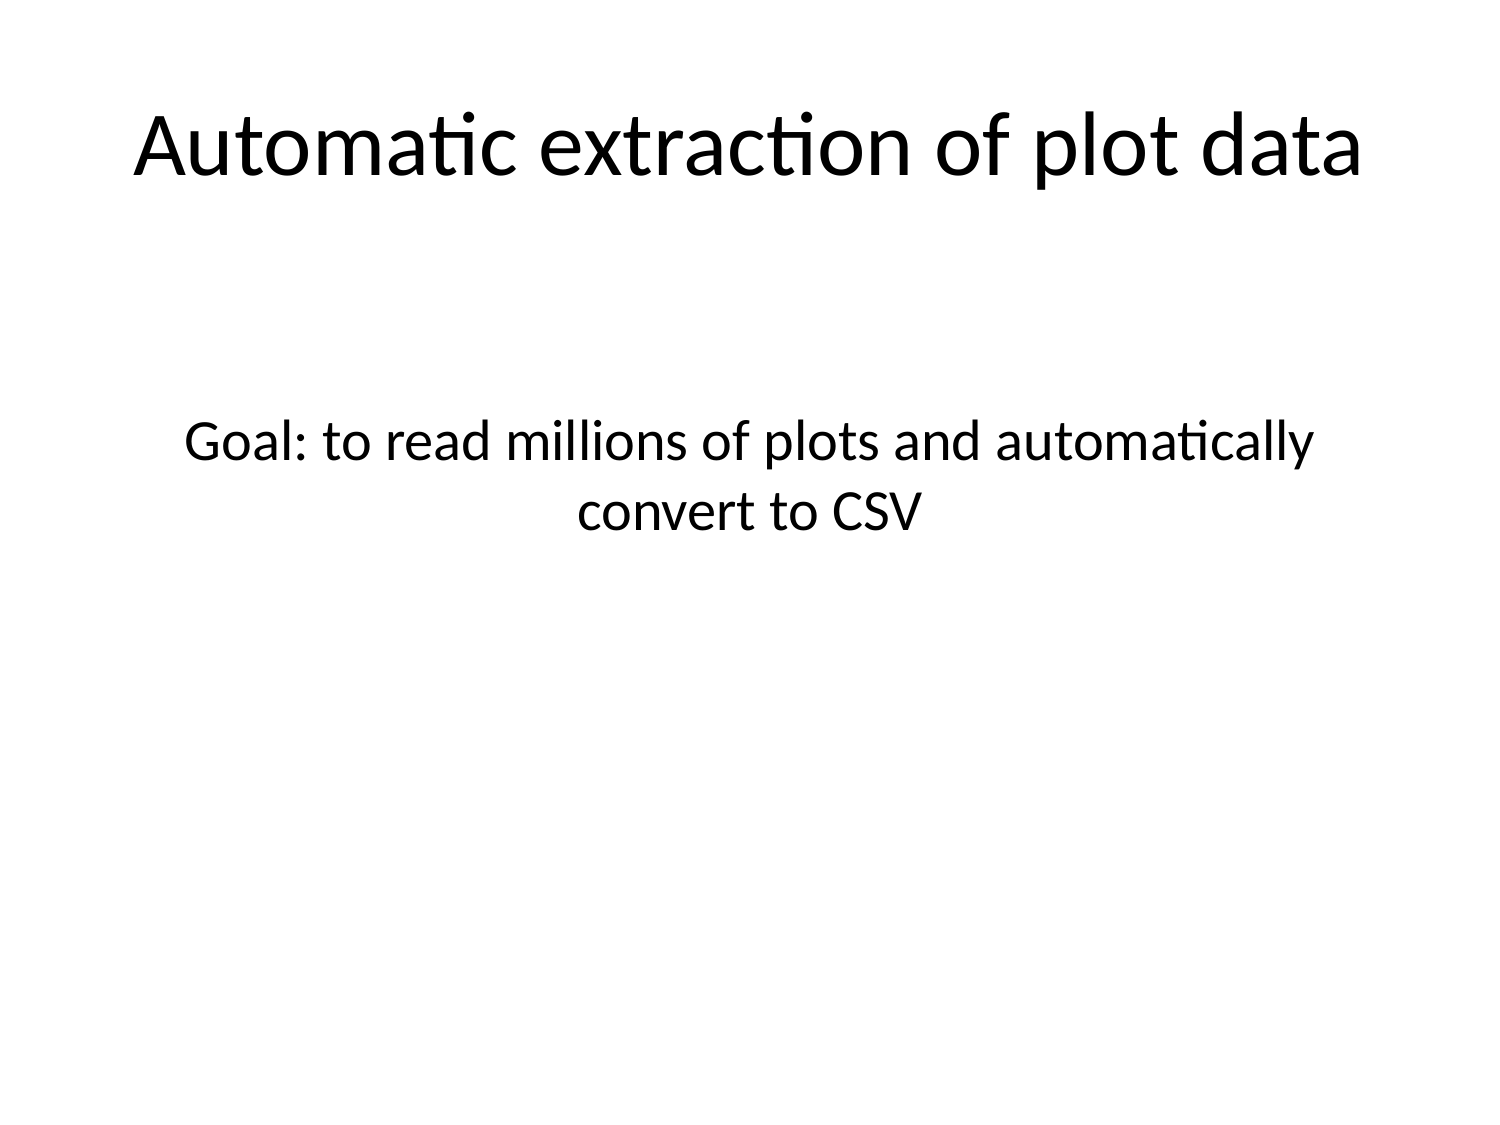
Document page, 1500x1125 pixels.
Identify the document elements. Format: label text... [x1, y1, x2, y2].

title Automatic extraction of plot data [75, 45, 1425, 233]
text_box Goal: to read millions of plots and automatically convert to CSV [119, 394, 1381, 550]
